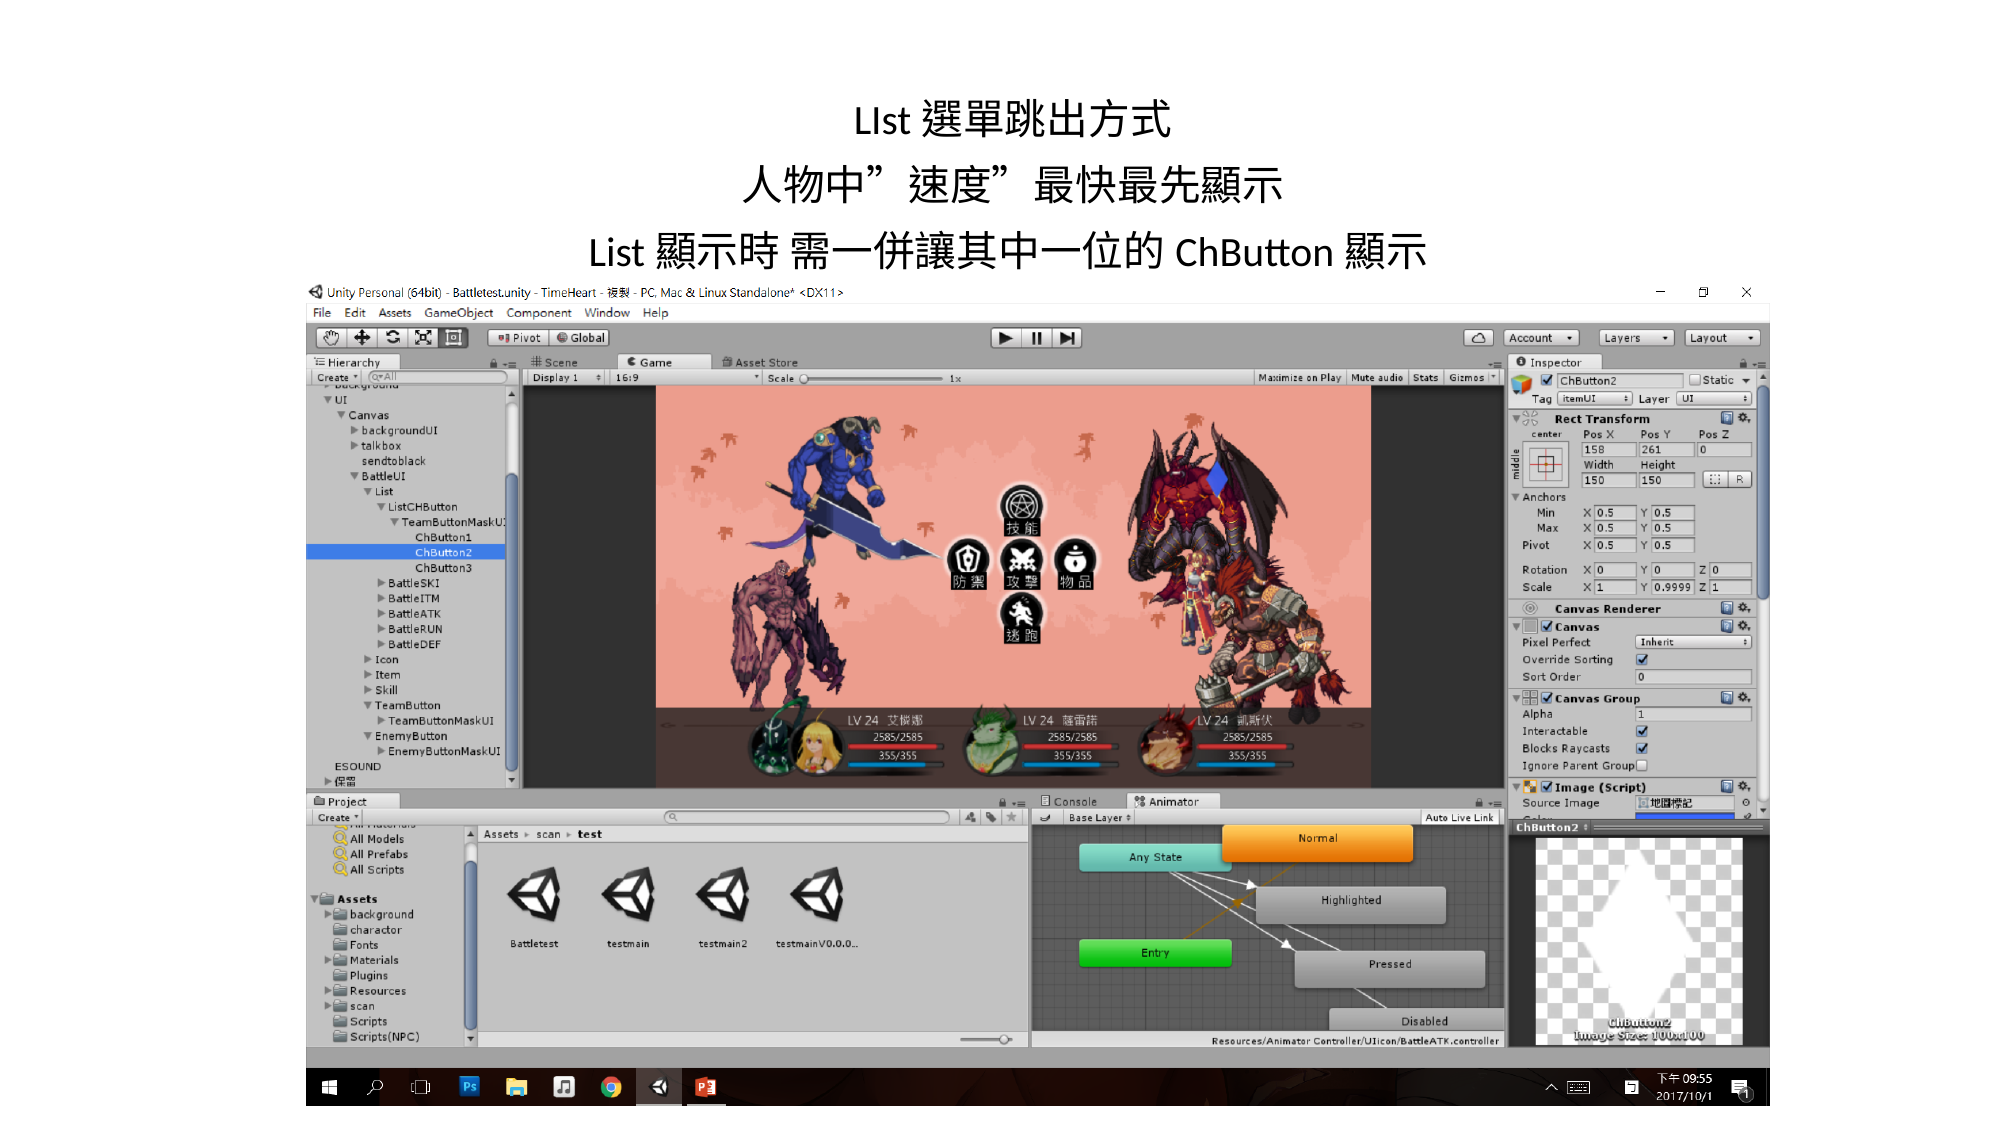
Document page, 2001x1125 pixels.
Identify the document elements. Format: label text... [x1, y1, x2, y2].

picture [305, 281, 1770, 1106]
subtitle LIst選單跳出方式 人物中”速度”最快最先顯示 List顯示時 需一併讓其中一位的ChButton顯示 [109, 90, 1917, 1125]
